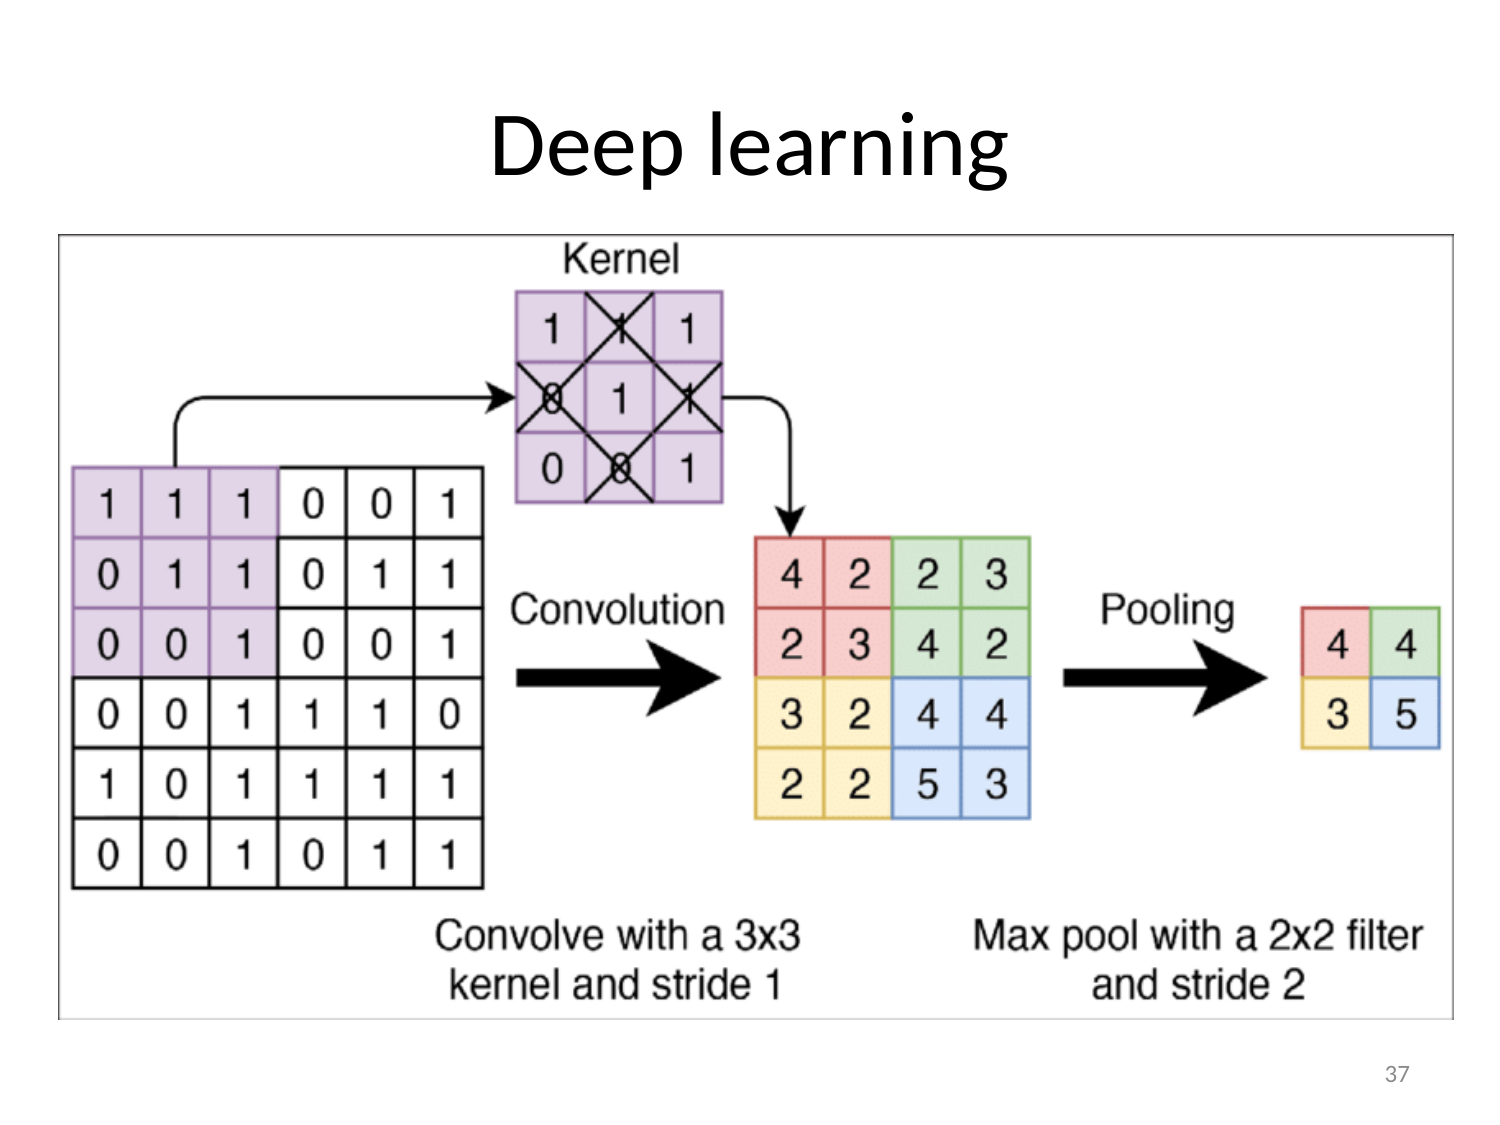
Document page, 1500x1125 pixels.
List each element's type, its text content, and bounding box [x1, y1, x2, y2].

picture [58, 234, 1454, 1020]
title Deep learning [75, 45, 1425, 232]
slide_number 37 [1074, 1042, 1425, 1103]
